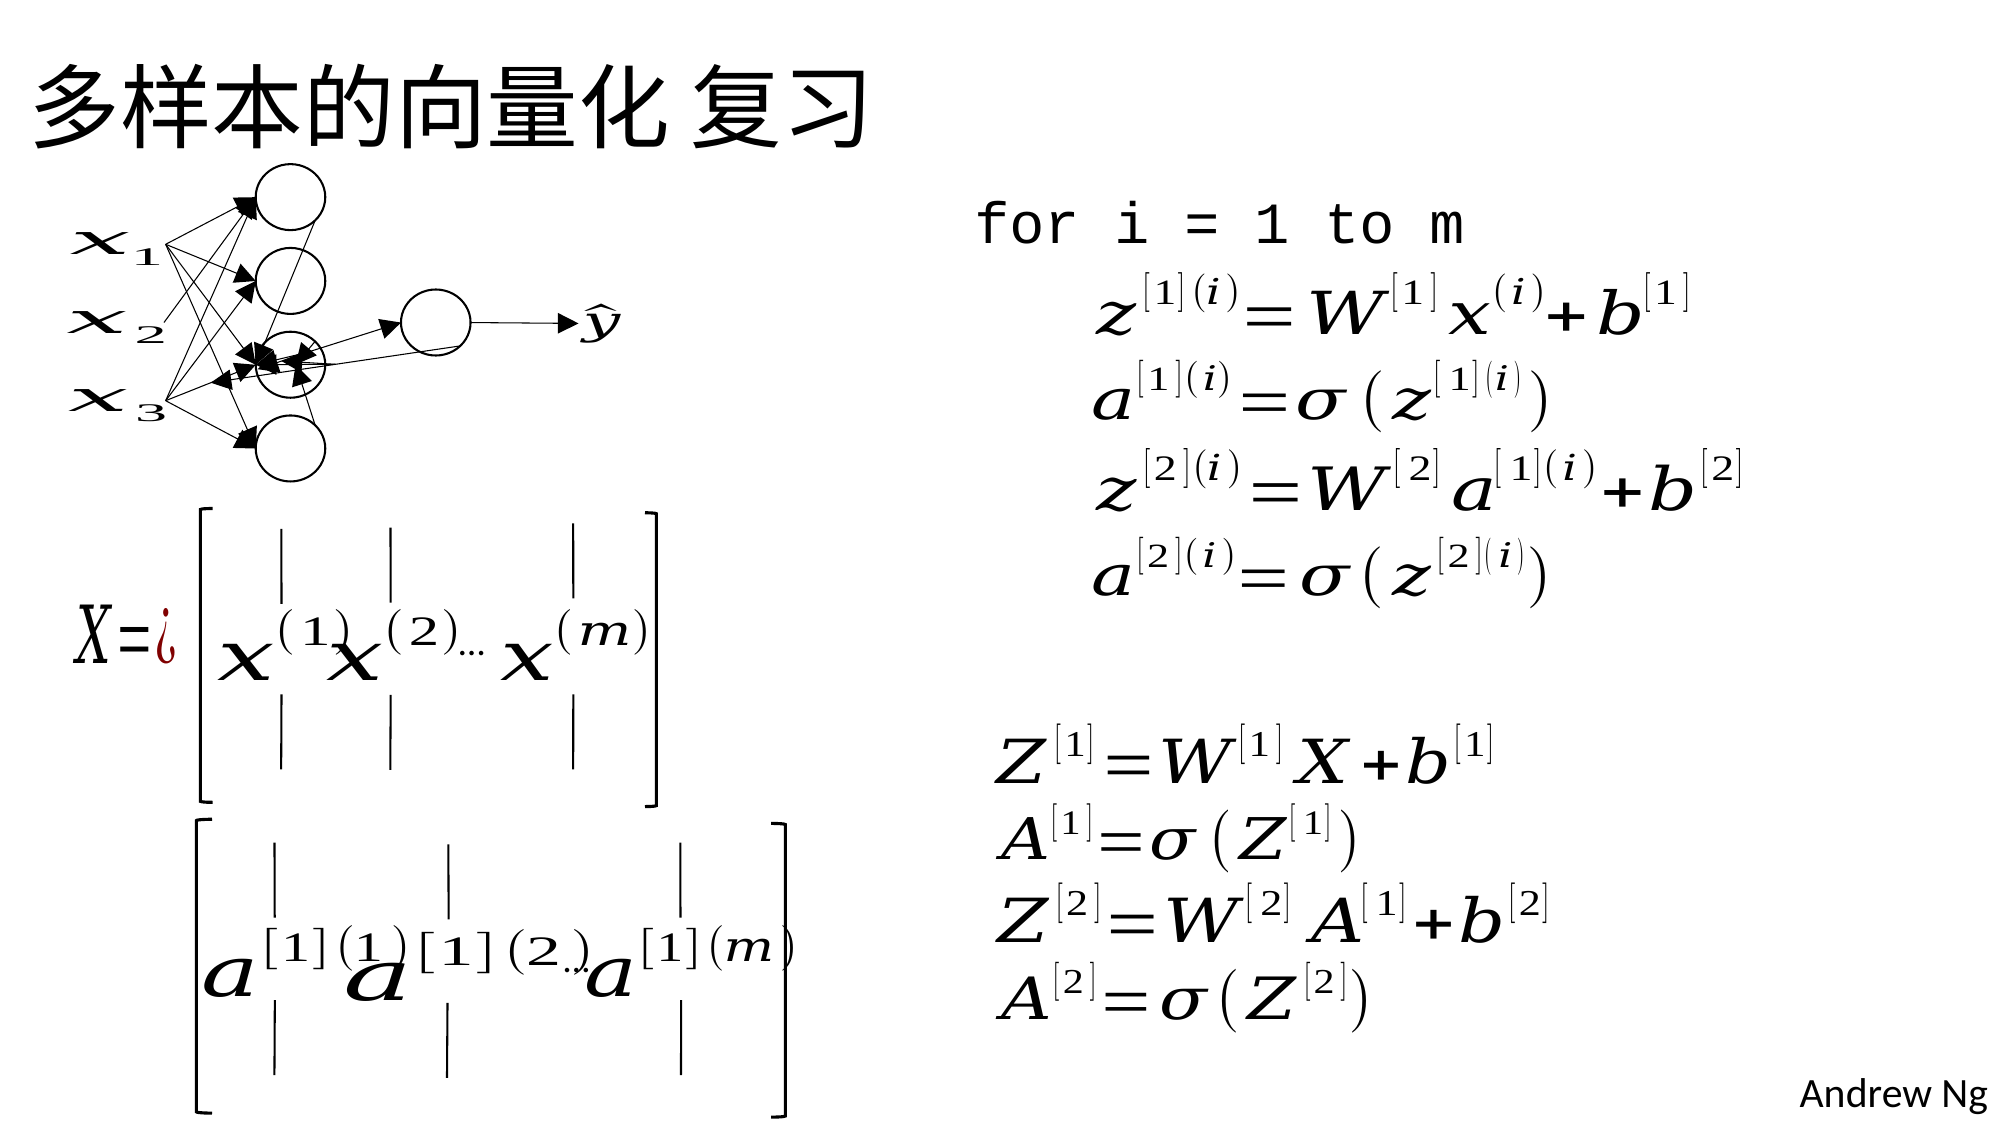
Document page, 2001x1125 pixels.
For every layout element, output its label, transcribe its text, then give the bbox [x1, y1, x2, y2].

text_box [69, 508, 657, 807]
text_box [59, 164, 627, 482]
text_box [165, 401, 256, 449]
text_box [992, 722, 1552, 1038]
text_box 多样本的向量化 复习 [13, 2, 2000, 221]
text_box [165, 197, 256, 401]
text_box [957, 178, 1746, 611]
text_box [0, 819, 797, 1118]
